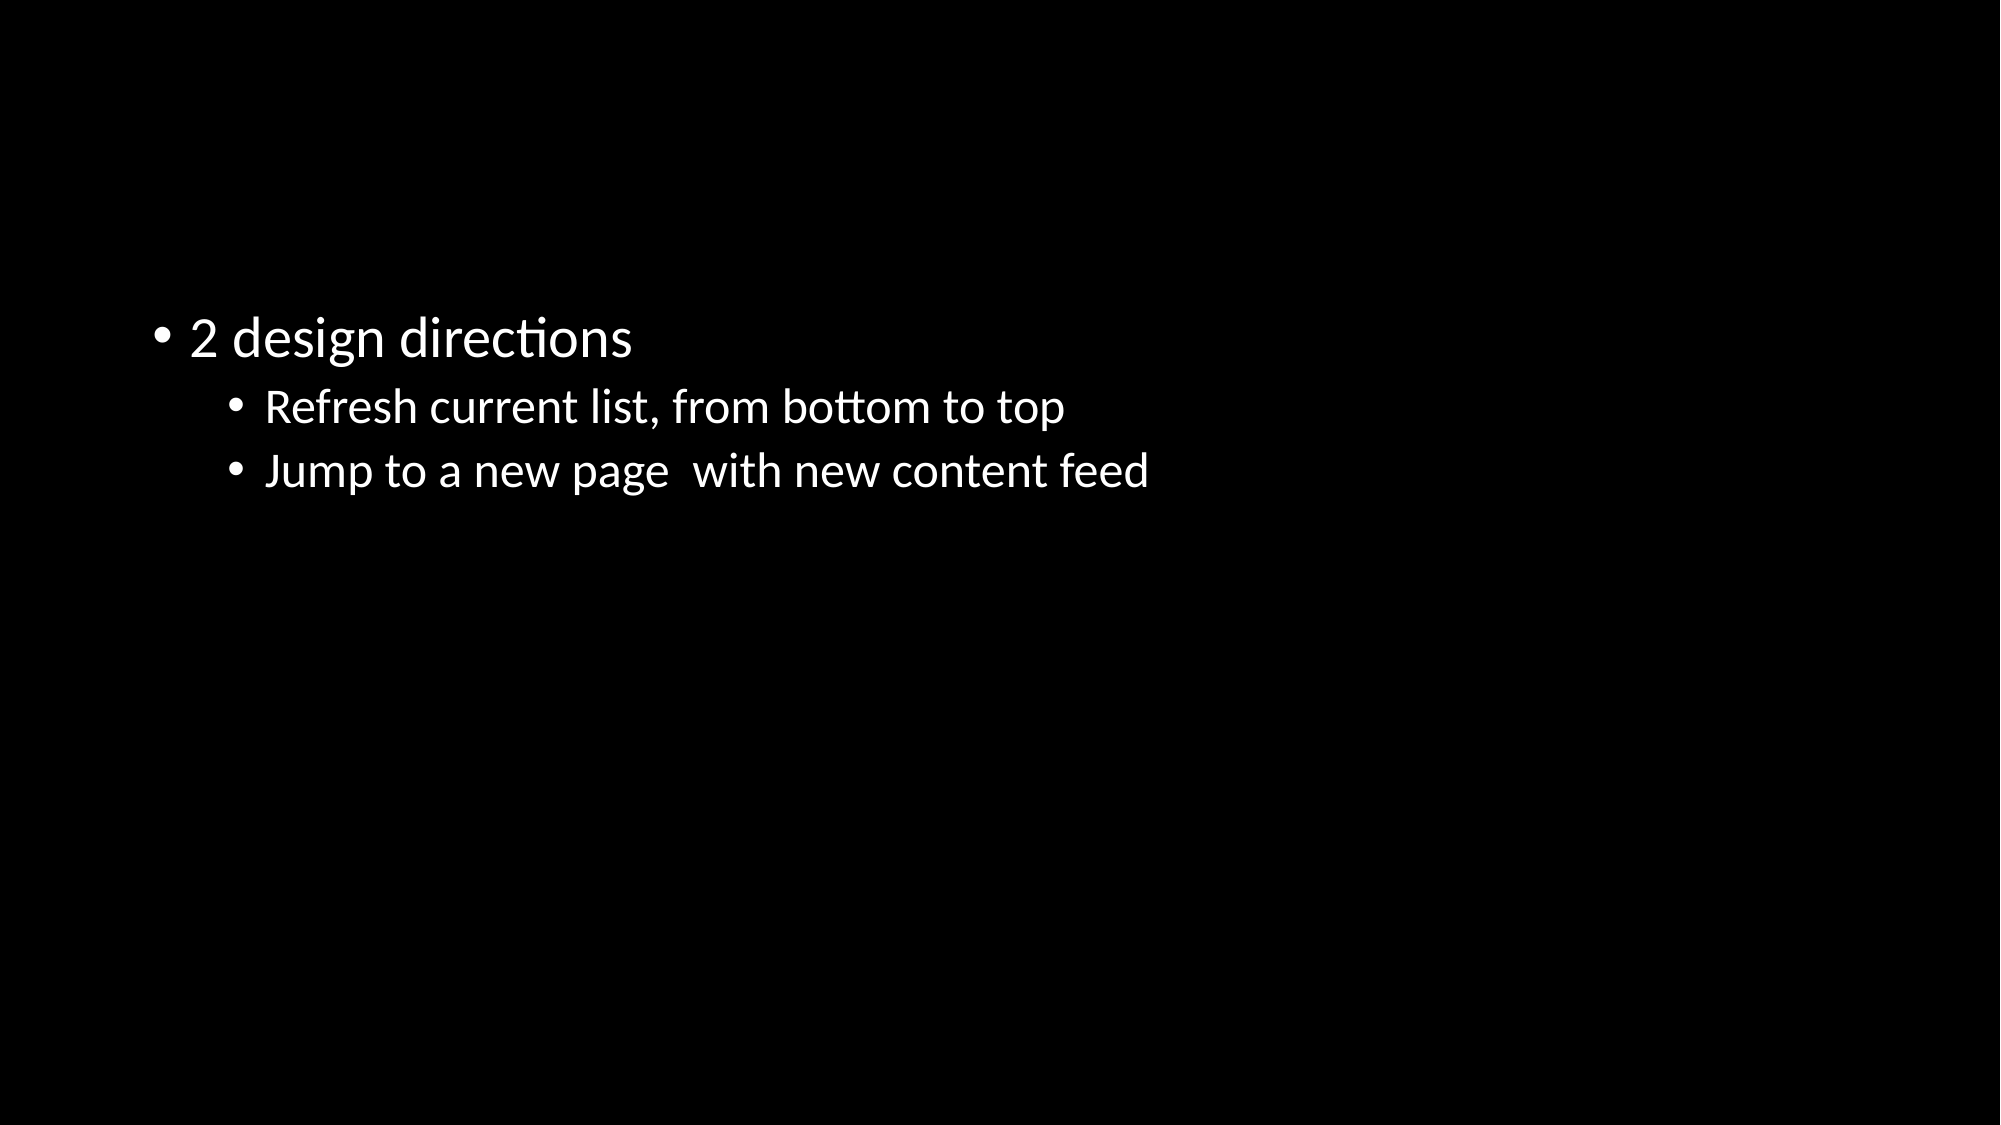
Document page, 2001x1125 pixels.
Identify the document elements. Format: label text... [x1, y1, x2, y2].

list 2 design directions Refresh current list, from bottom to top Jump to a new page with new content feed [137, 299, 1863, 1014]
